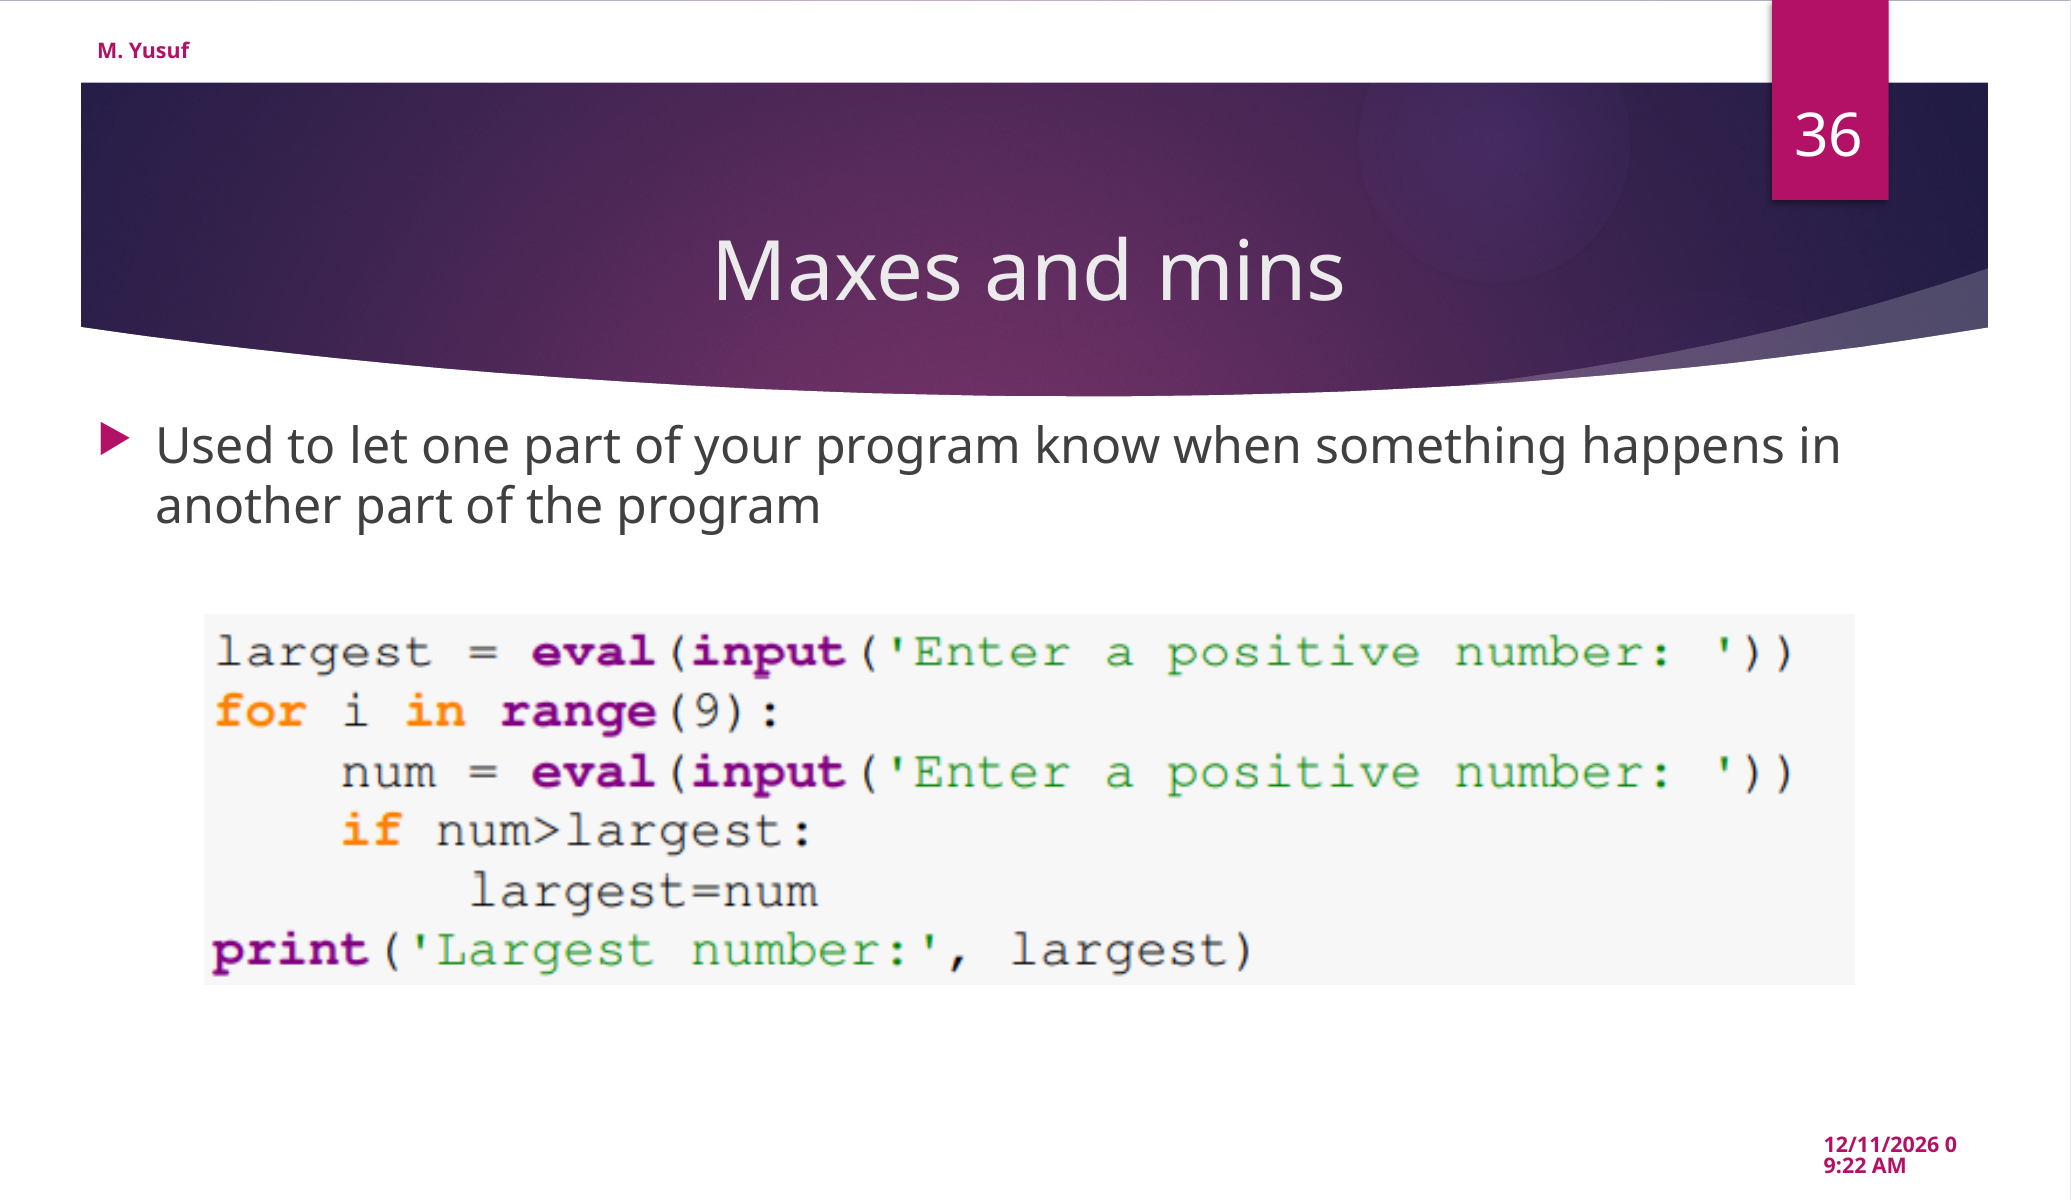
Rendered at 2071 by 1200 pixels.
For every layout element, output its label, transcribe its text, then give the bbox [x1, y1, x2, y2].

footer M. Yusuf [82, 23, 738, 77]
picture [203, 613, 1856, 985]
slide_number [1808, 1118, 1977, 1172]
list Used to let one part of your program know when something happens in another part of the program [82, 406, 1977, 1176]
slide_number 36 [1757, 51, 1900, 187]
title Maxes and mins [0, 205, 2065, 329]
